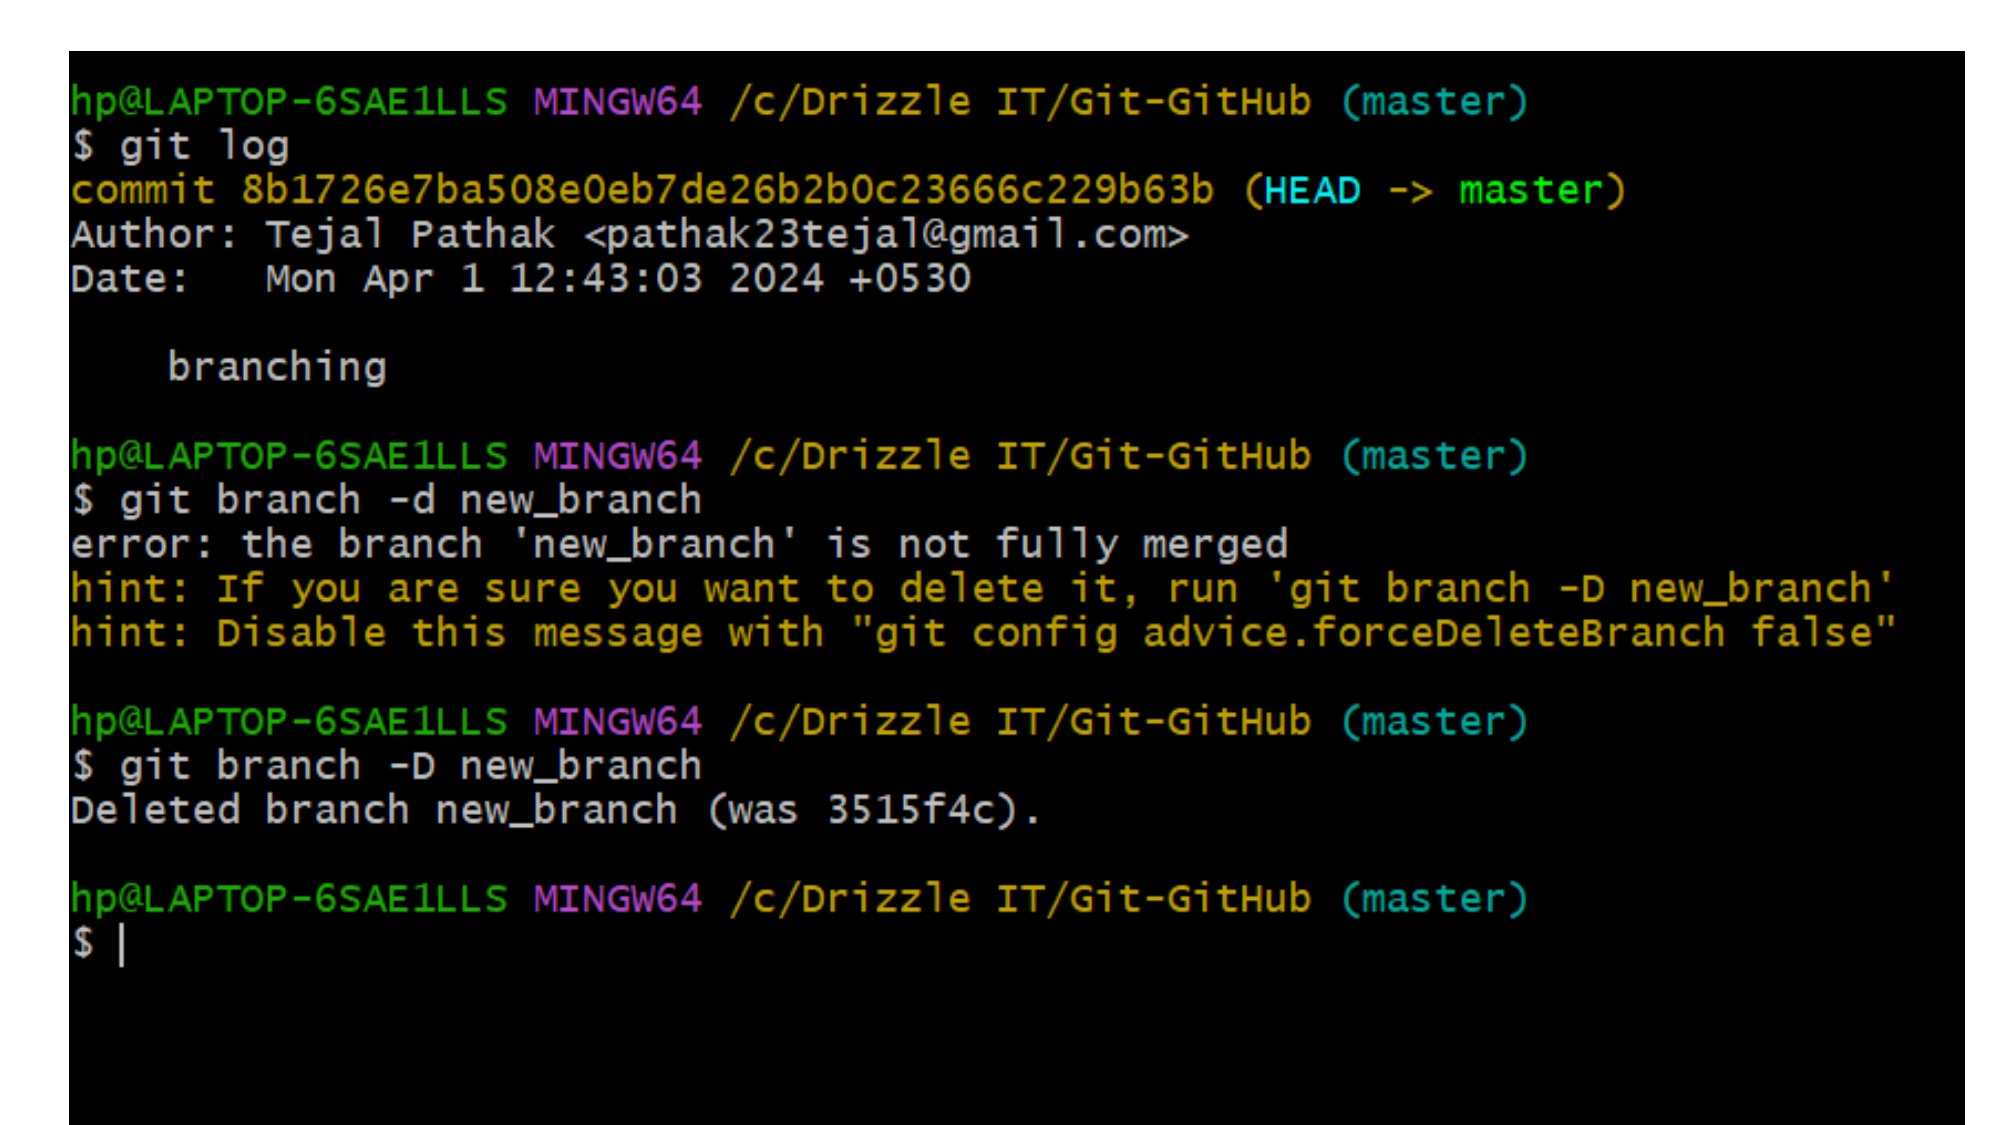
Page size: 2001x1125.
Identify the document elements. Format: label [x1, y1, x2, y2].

list [69, 51, 1965, 1125]
